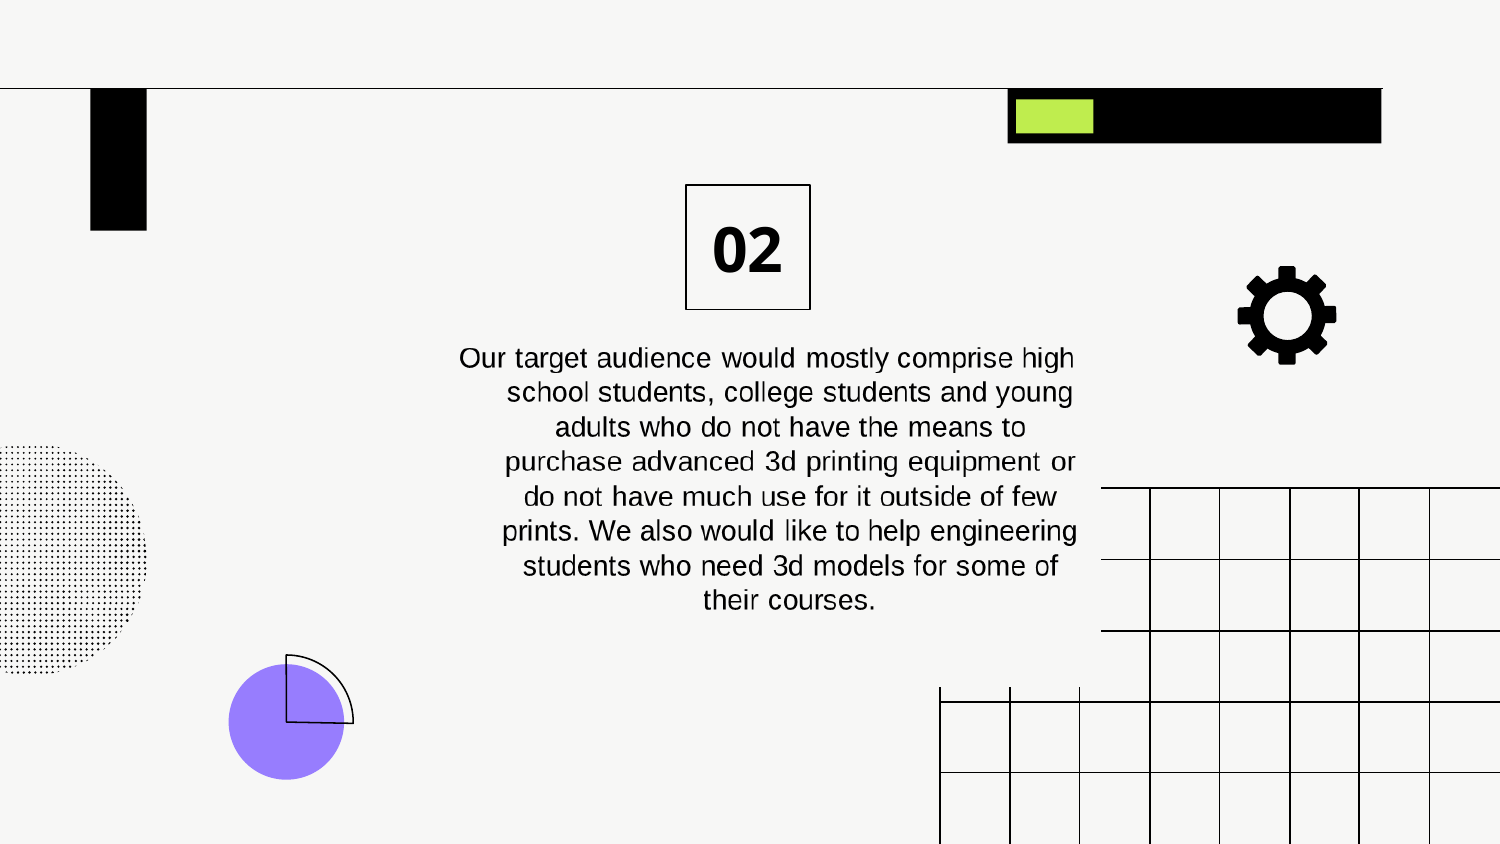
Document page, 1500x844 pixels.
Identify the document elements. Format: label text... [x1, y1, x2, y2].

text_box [1007, 95, 1382, 144]
title 02 [685, 184, 811, 310]
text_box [939, 486, 1500, 844]
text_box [219, 654, 354, 790]
text_box [1237, 266, 1337, 365]
text_box [90, 96, 147, 231]
picture [409, 324, 1107, 687]
